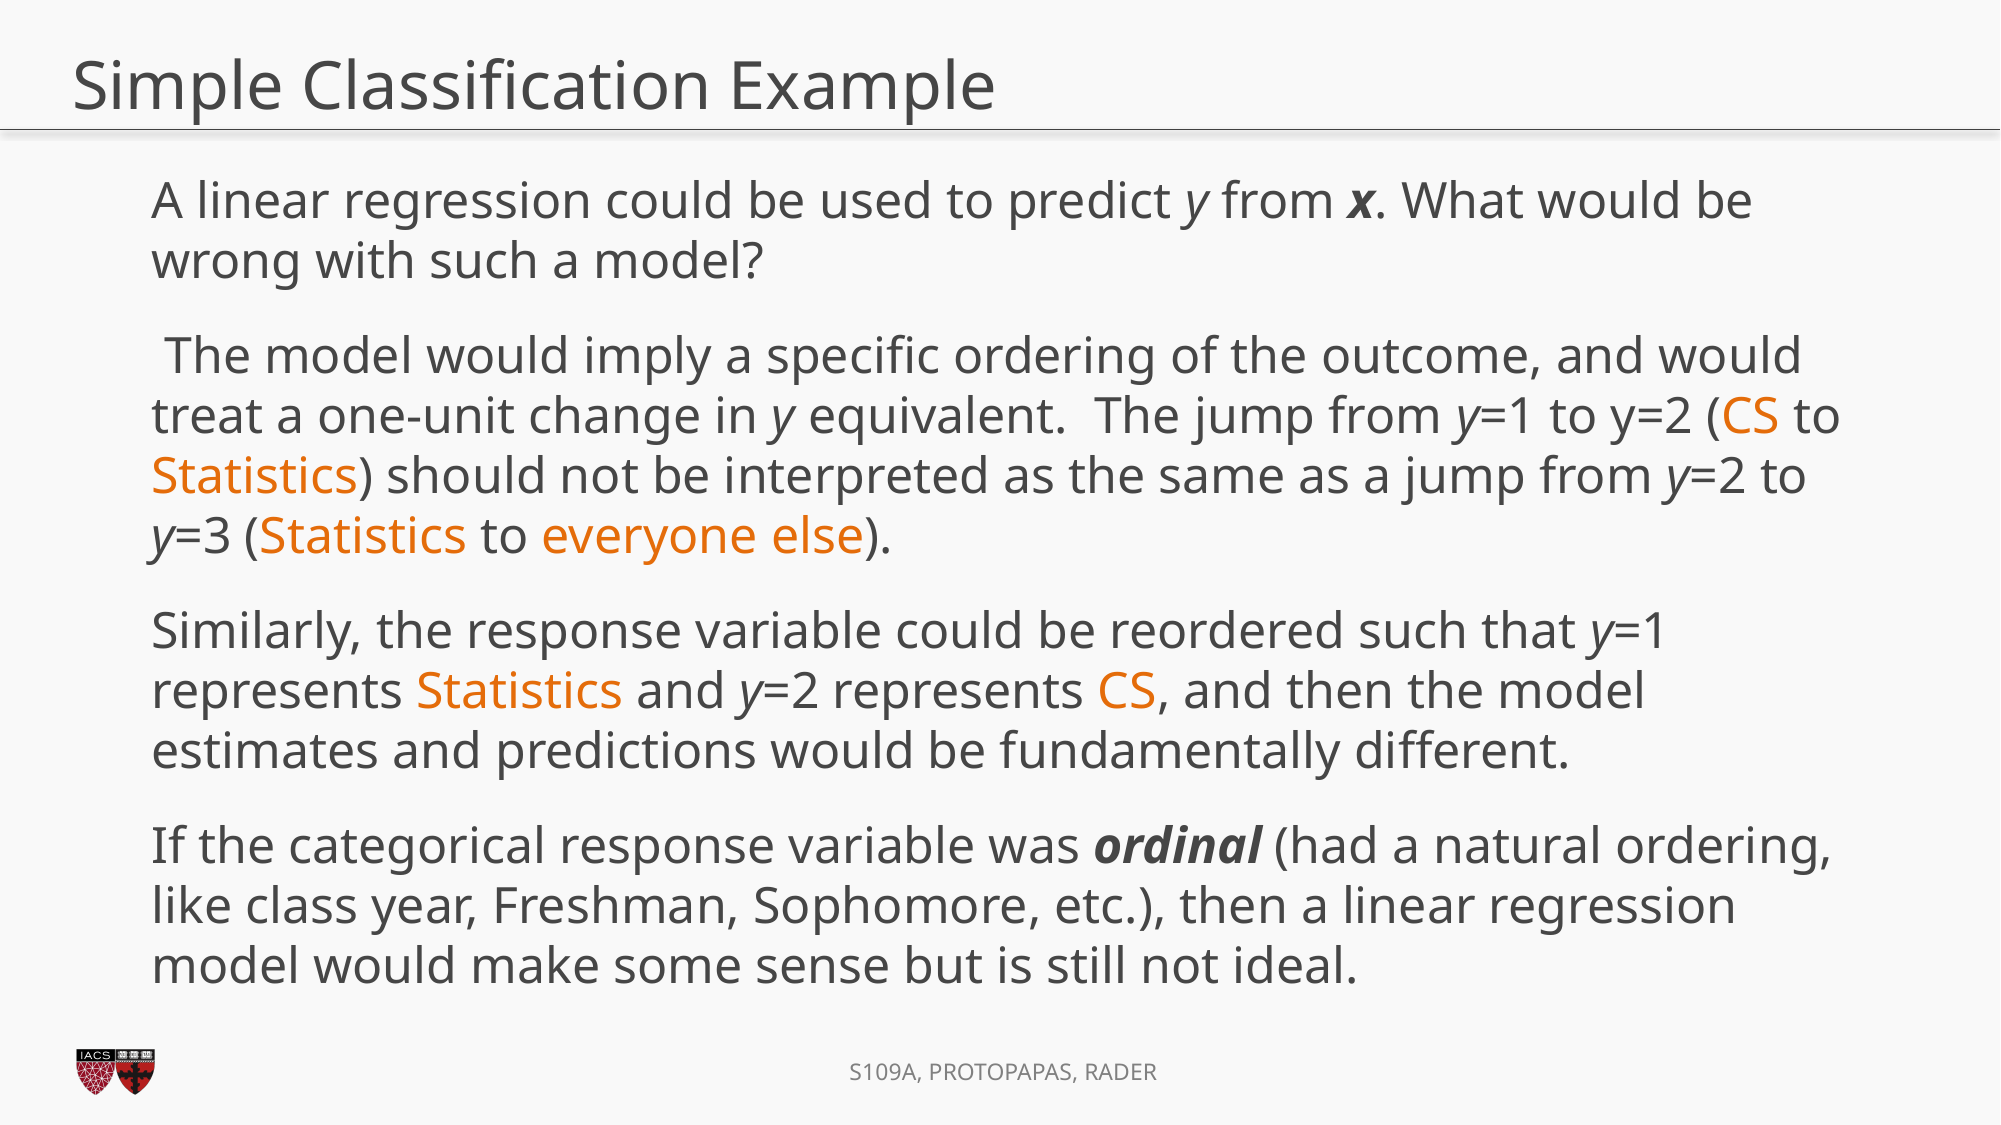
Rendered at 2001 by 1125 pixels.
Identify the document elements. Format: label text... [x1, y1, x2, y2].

title Simple Classification Example [57, 35, 1943, 162]
picture [75, 1049, 155, 1095]
list A linear regression could be used to predict y from x. What would be wrong with such a model? The model would imply a specific ordering of the outcome, and would treat a one-unit change in y equivalent. The jump from y=1 to y=2 (CS to Statistics) should not be interpreted as the same as a jump from y=2 to y=3 (Statistics to everyone else). Similarly, the response variable could be reordered such that y=1 represents Statistics and y=2 represents CS, and then the model estimates and predictions would be fundamentally different. If the categorical response variable was ordinal (had a natural ordering, like class year, Freshman, Sophomore, etc.), then a linear regression model would make some sense but is still not ideal. [136, 161, 1903, 508]
